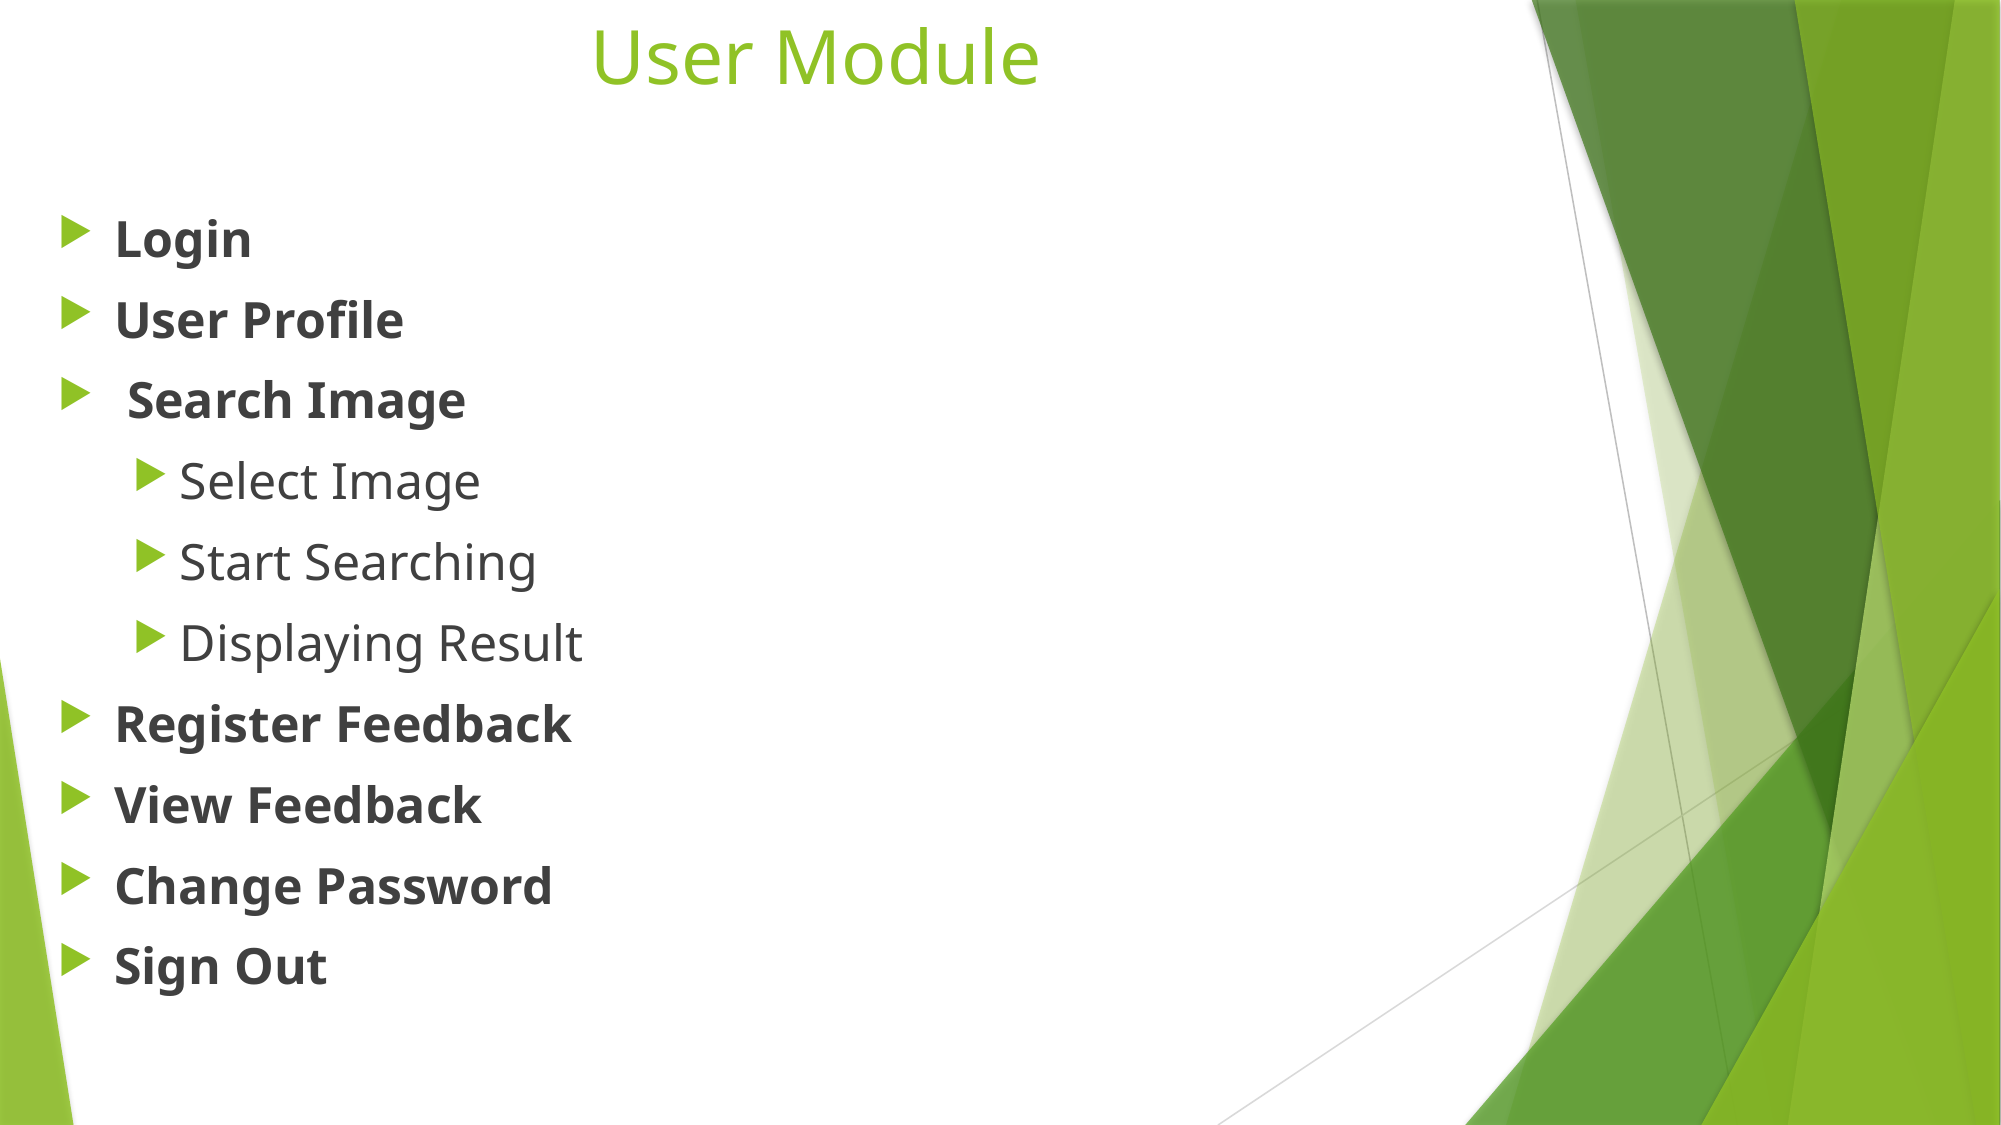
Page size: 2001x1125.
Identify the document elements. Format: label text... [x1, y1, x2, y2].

title User Module [111, 2, 1522, 133]
list Login User Profile Search Image Select Image Start Searching Displaying Result Register Feedback View Feedback Change Password Sign Out [42, 133, 1522, 1043]
